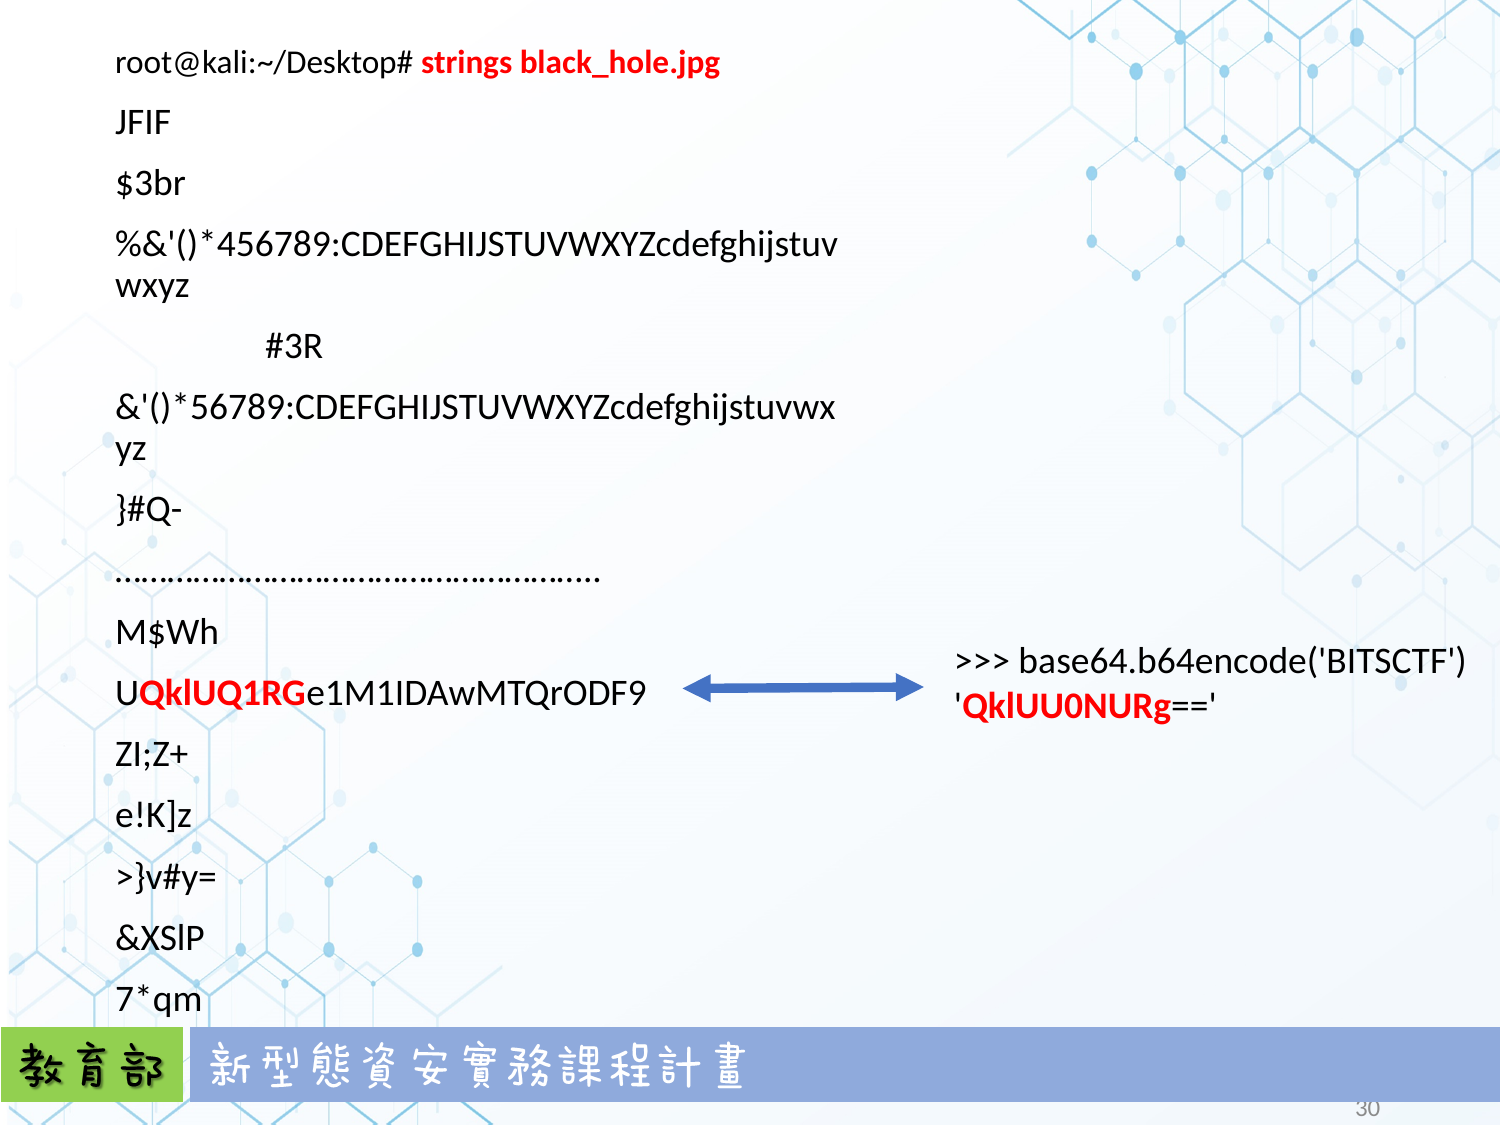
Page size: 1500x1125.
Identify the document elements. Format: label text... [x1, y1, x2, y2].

list root@kali:~/Desktop# strings black_hole.jpg JFIF $3br %&'()*456789:CDEFGHIJSTUVWXYZcdefghijstuvwxyz #3R &'()*56789:CDEFGHIJSTUVWXYZcdefghijstuvwxyz }#Q- ……………………………………………….. M$Wh UQklUQ1RGe1M1IDAwMTQrODF9 ZI;Z+ e!K]z >}v#y= &XSlP 7*qm [100, 37, 855, 581]
text_box >>> base64.b64encode('BITSCTF') 'QklUU0NURg==' [939, 628, 1500, 734]
picture [0, 0, 1500, 1125]
